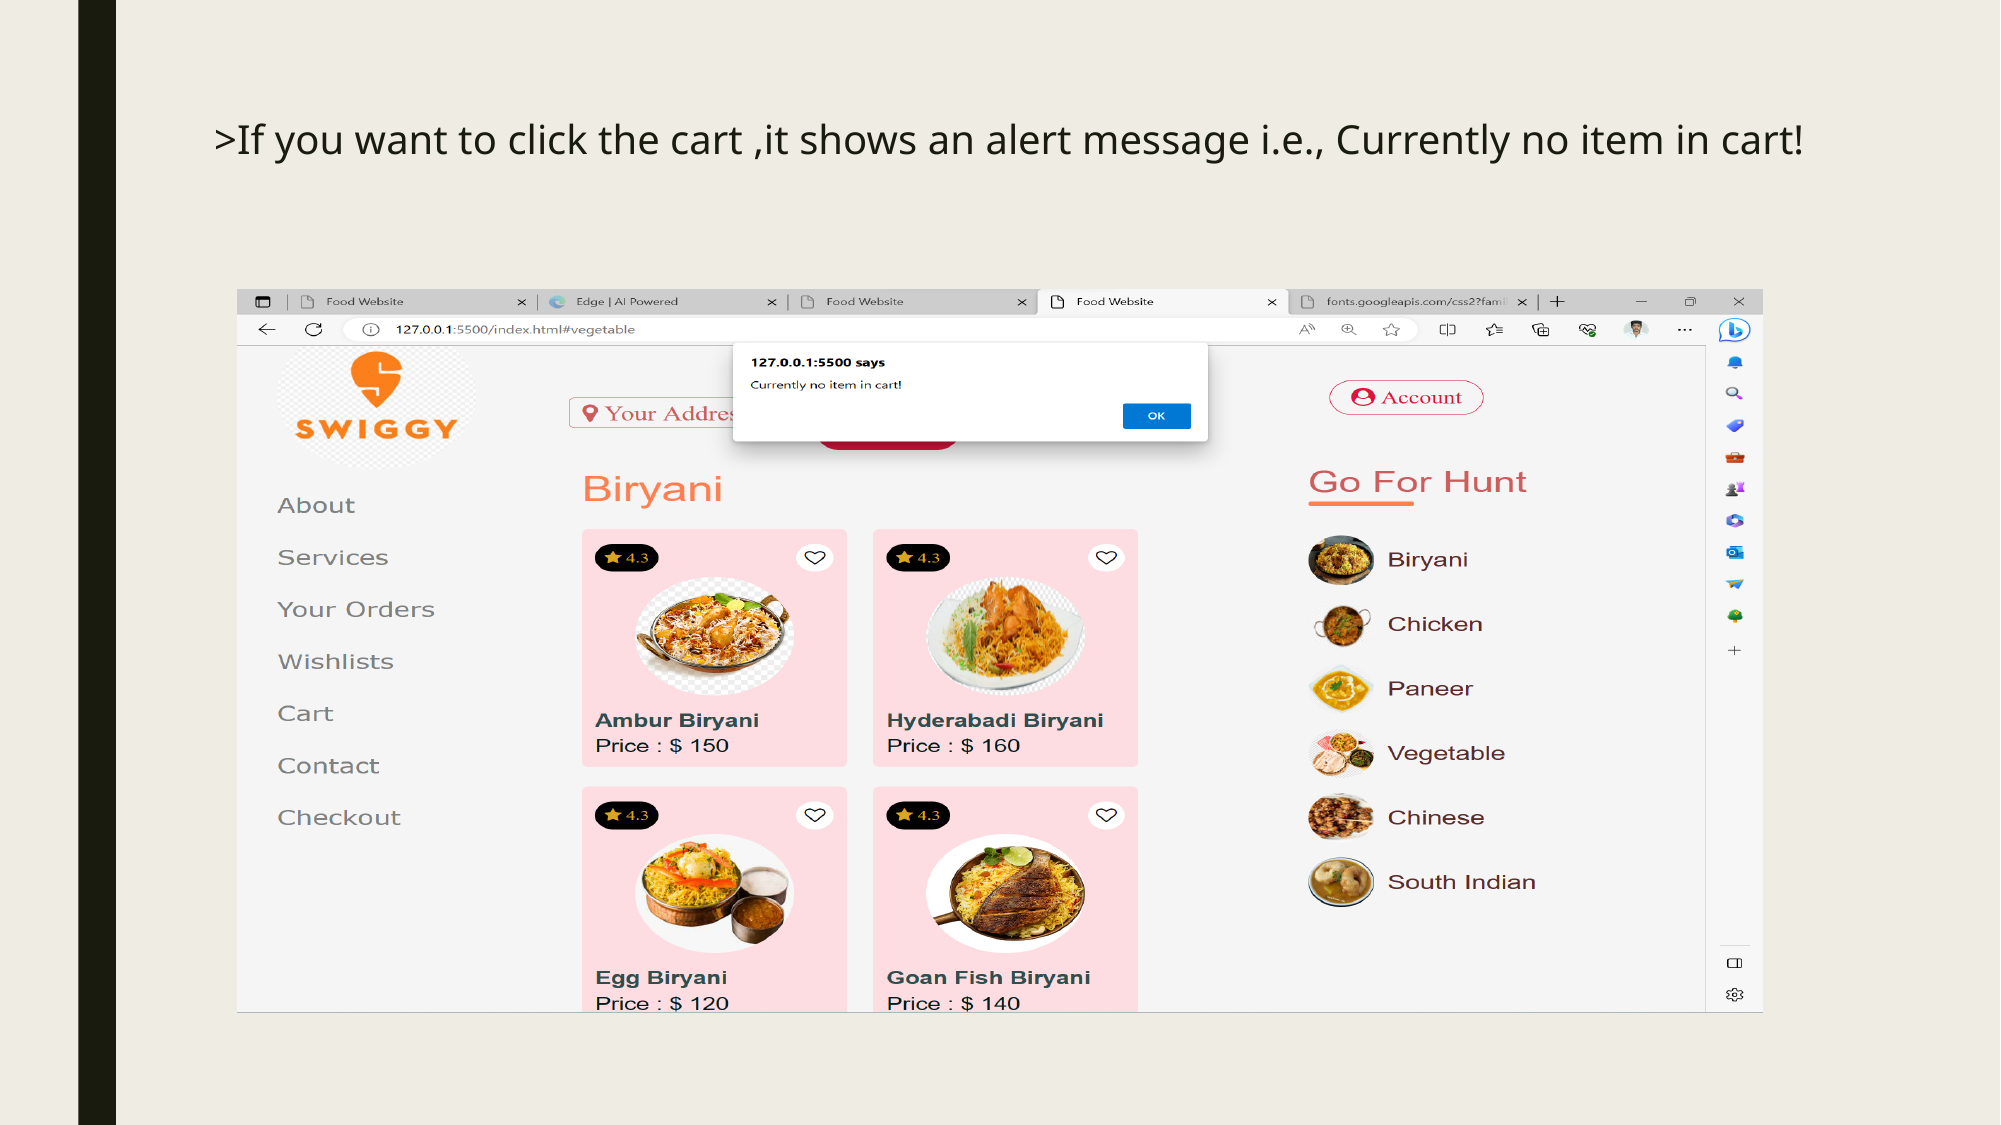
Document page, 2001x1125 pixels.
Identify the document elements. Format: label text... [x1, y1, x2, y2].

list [237, 289, 1763, 1013]
title >If you want to click the cart ,it shows an alert message i.e., Currently no item in cart! [199, 112, 1884, 231]
